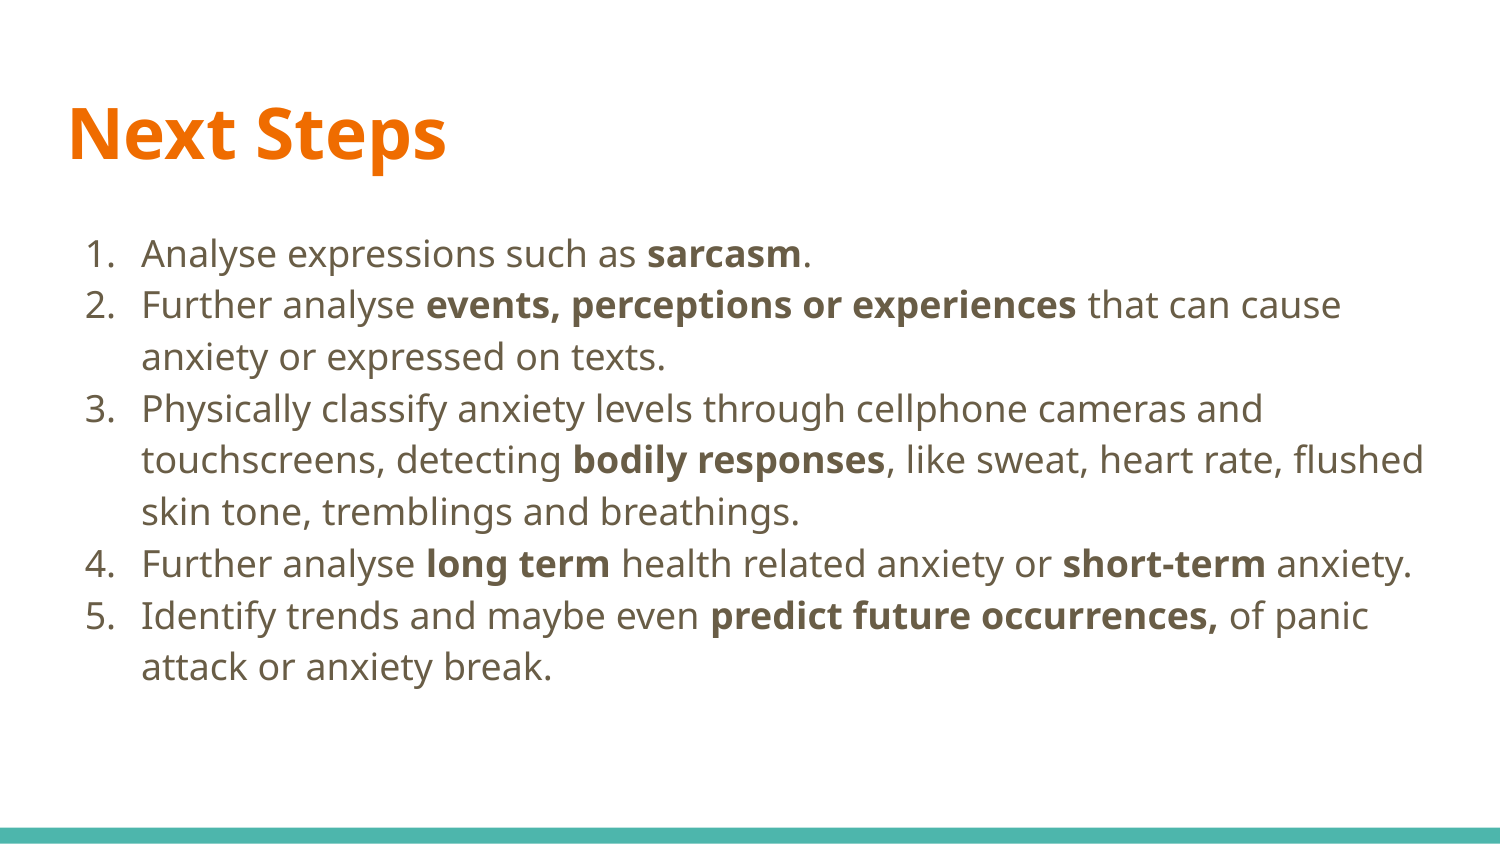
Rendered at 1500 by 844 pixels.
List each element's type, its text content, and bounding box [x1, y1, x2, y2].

title Next Steps [51, 72, 1449, 189]
list Analyse expressions such as sarcasm. Further analyse events, perceptions or experiences that can cause anxiety or expressed on texts. Physically classify anxiety levels through cellphone cameras and touchscreens, detecting bodily responses, like sweat, heart rate, flushed skin tone, tremblings and breathings. Further analyse long term health related anxiety or short-term anxiety. Identify trends and maybe even predict future occurrences, of panic attack or anxiety break. [51, 207, 1449, 750]
